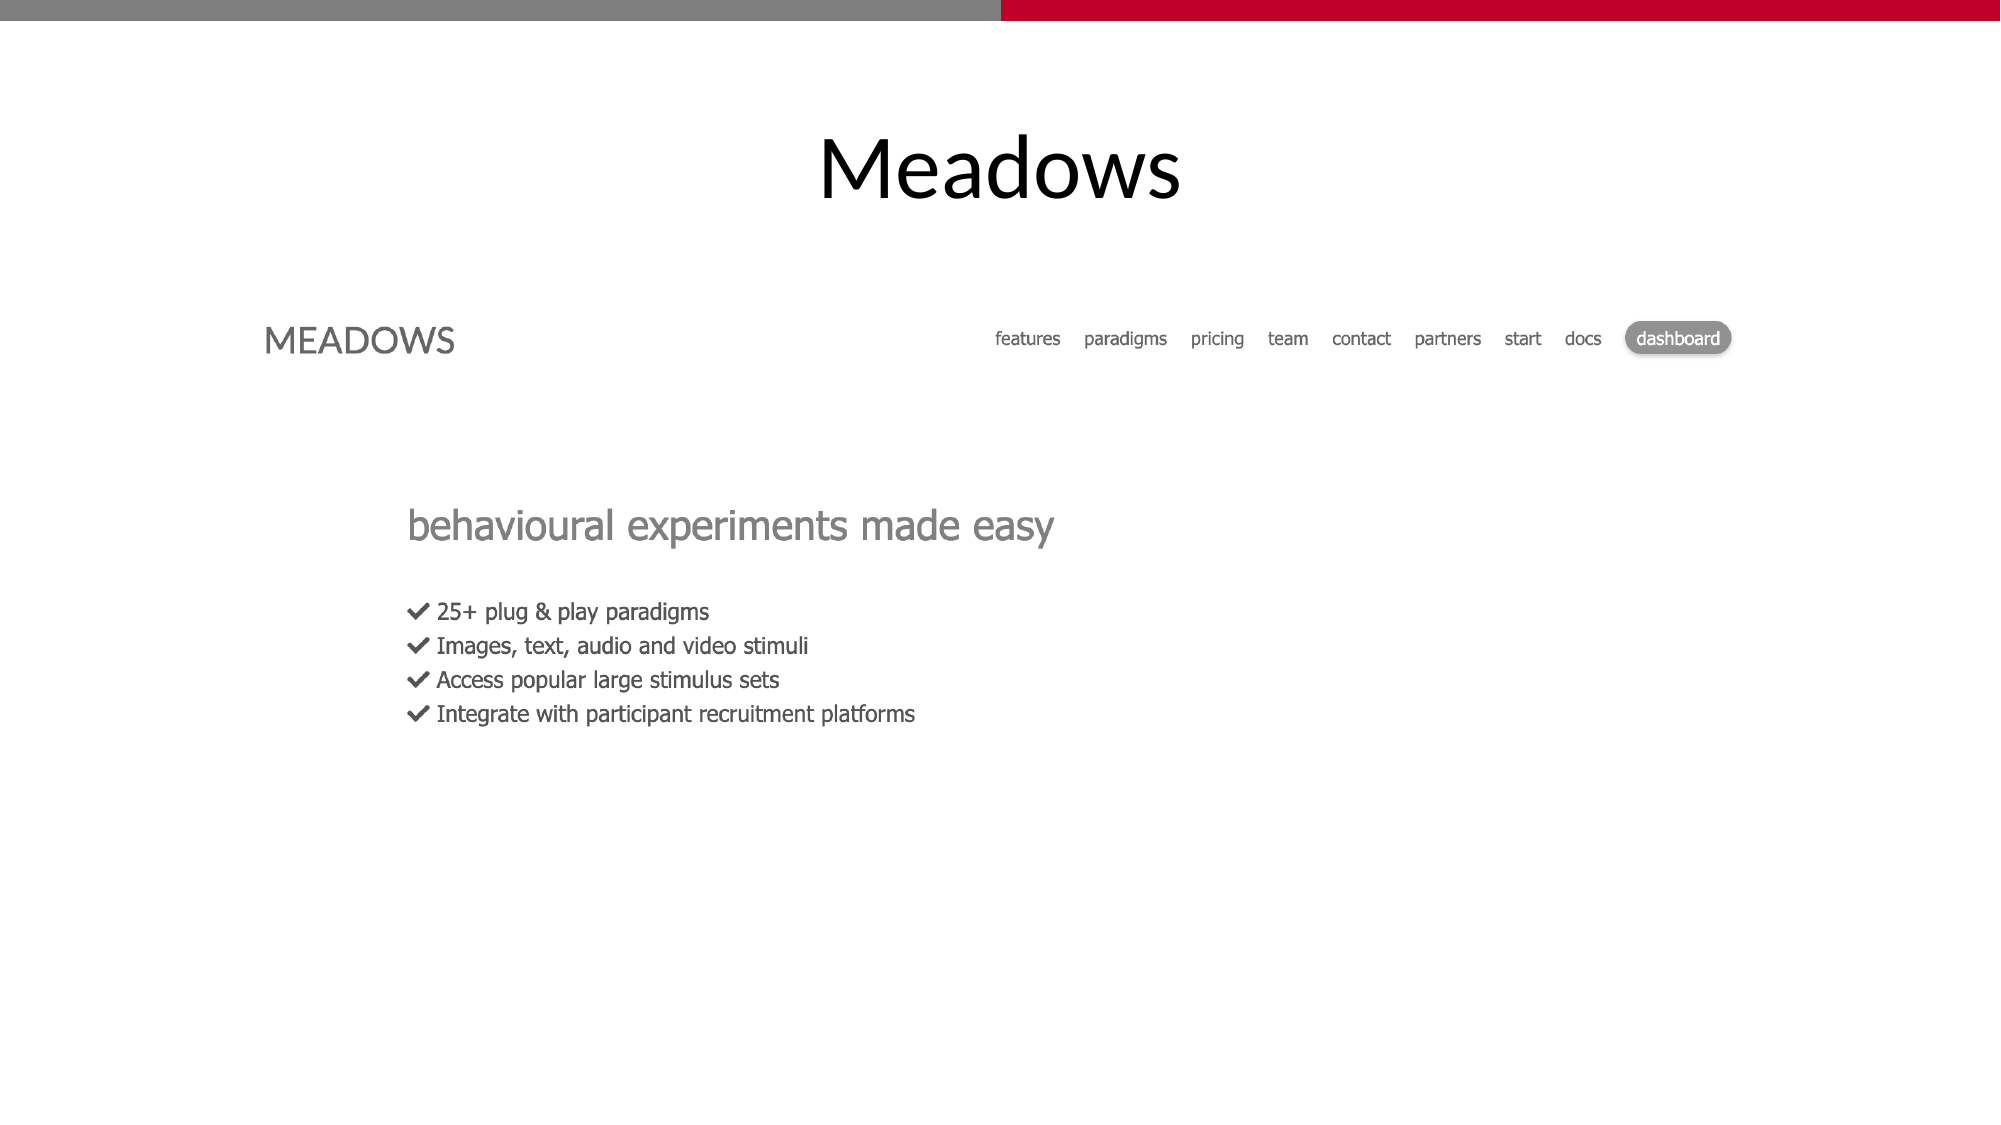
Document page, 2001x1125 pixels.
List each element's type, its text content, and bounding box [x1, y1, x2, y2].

text_box [1000, 0, 2000, 20]
text_box [0, 0, 1000, 20]
picture [259, 316, 1741, 757]
title Meadows [137, 59, 1863, 278]
